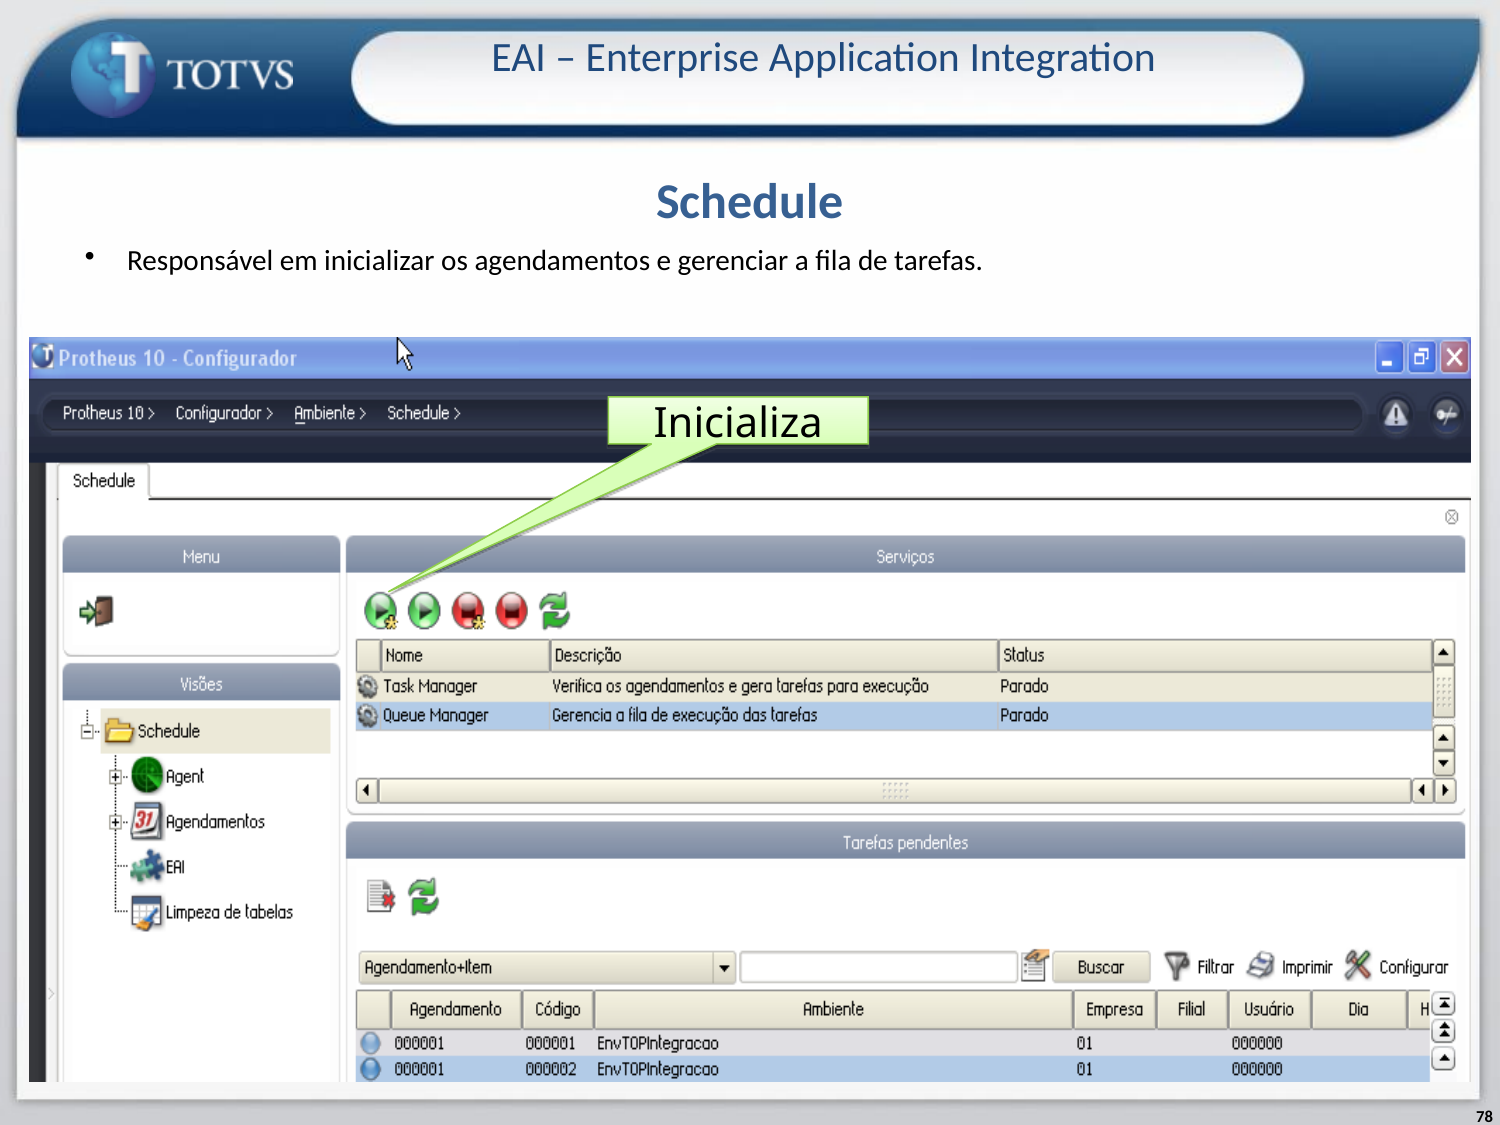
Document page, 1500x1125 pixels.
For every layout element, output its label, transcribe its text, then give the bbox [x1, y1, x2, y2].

text_box Responsável em inicializar os agendamentos e gerenciar a fila de tarefas. [70, 234, 1383, 284]
slide_number 78 [1427, 1085, 1500, 1125]
title Schedule [40, 163, 1460, 233]
picture [0, 0, 1500, 1125]
list EAI – Enterprise Application Integration [348, 21, 1299, 105]
